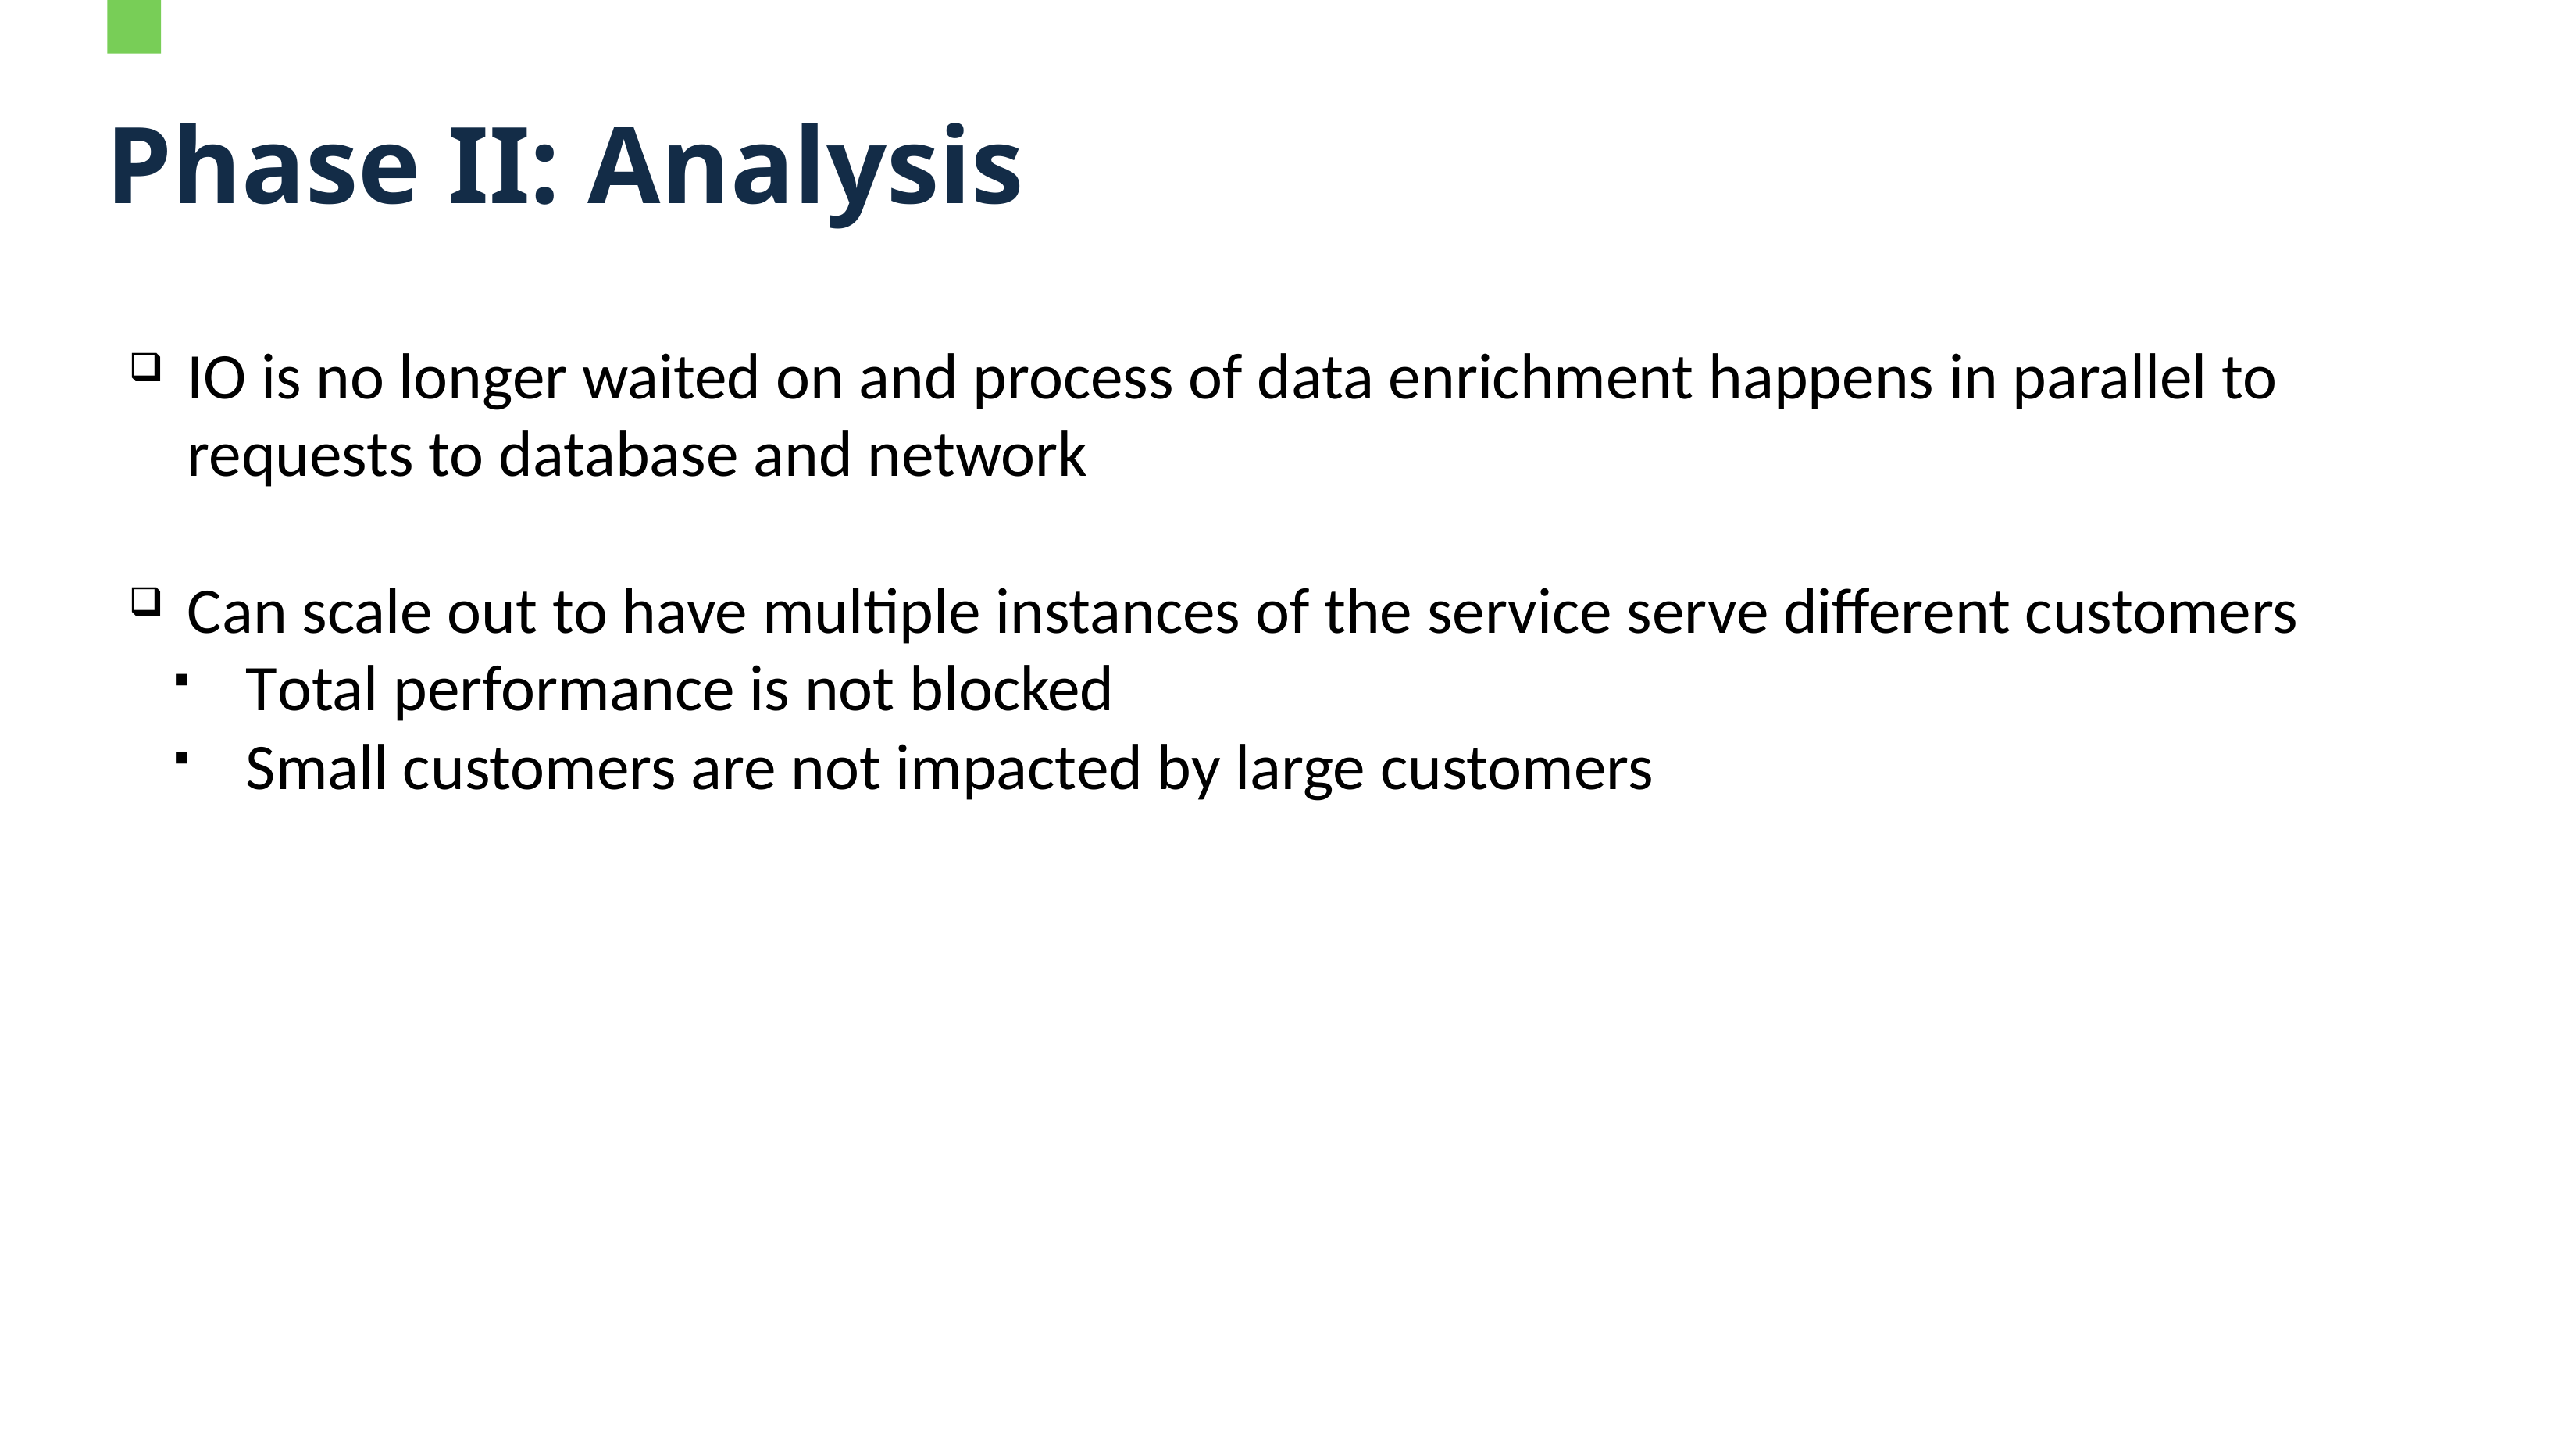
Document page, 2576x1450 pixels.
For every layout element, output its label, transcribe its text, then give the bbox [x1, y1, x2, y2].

list IO is no longer waited on and process of data enrichment happens in parallel to requests to database and network Can scale out to have multiple instances of the service serve different customers Total performance is not blocked Small customers are not impacted by large customers [128, 333, 2447, 807]
title Phase II: Analysis [105, 98, 2471, 229]
